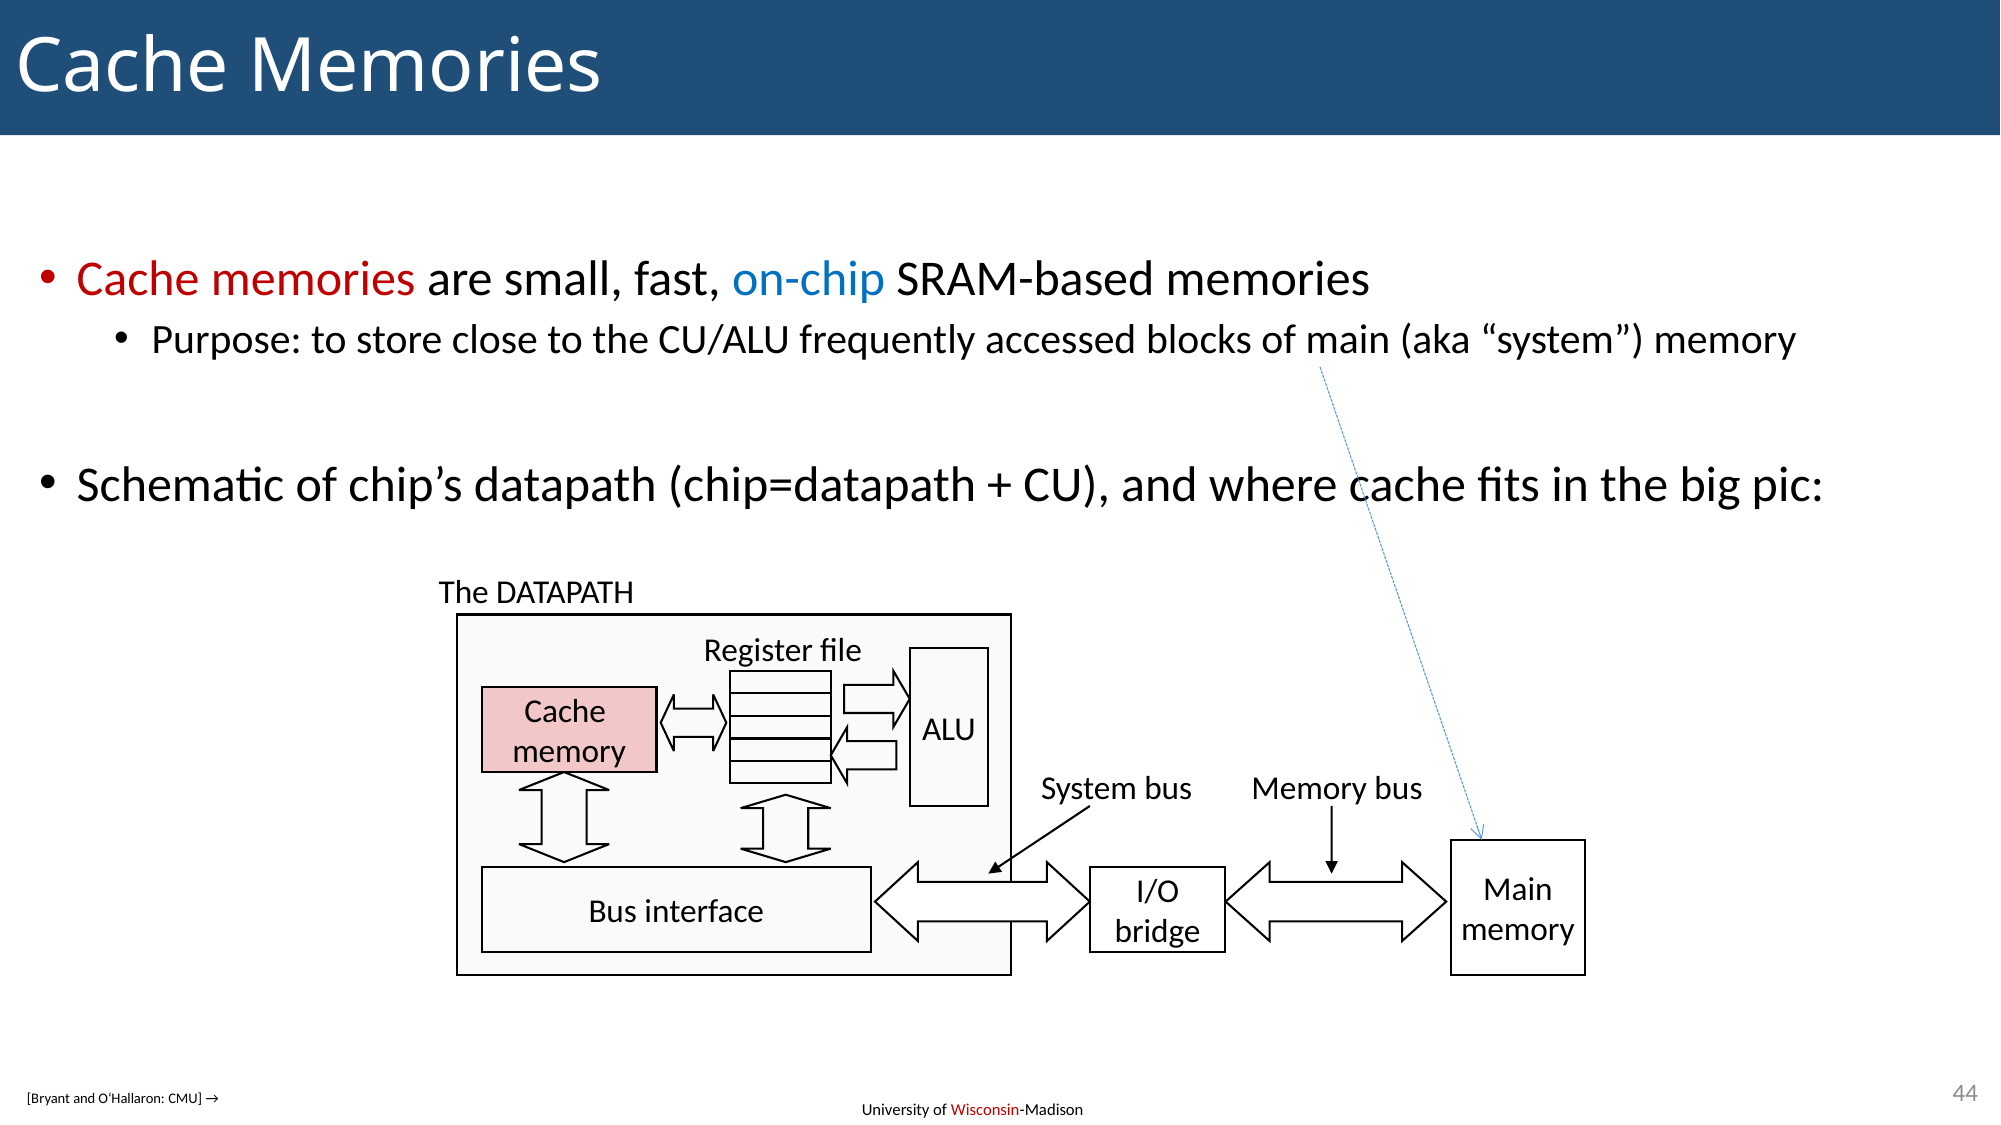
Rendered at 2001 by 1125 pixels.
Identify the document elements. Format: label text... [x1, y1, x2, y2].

title Cache Memories [0, 0, 2000, 136]
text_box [1319, 366, 1482, 840]
text_box [Bryant and O‘Hallaron: CMU] → [12, 1081, 238, 1114]
list Cache memories are small, fast, on-chip SRAM-based memories Purpose: to store close to the CU/ALU frequently accessed blocks of main (aka “system”) memory Schematic of chip’s datapath (chip=datapath + CU), and where cache fits in the big pic: [24, 245, 1987, 1055]
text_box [418, 562, 1586, 975]
slide_number 44 [1879, 1069, 1994, 1114]
